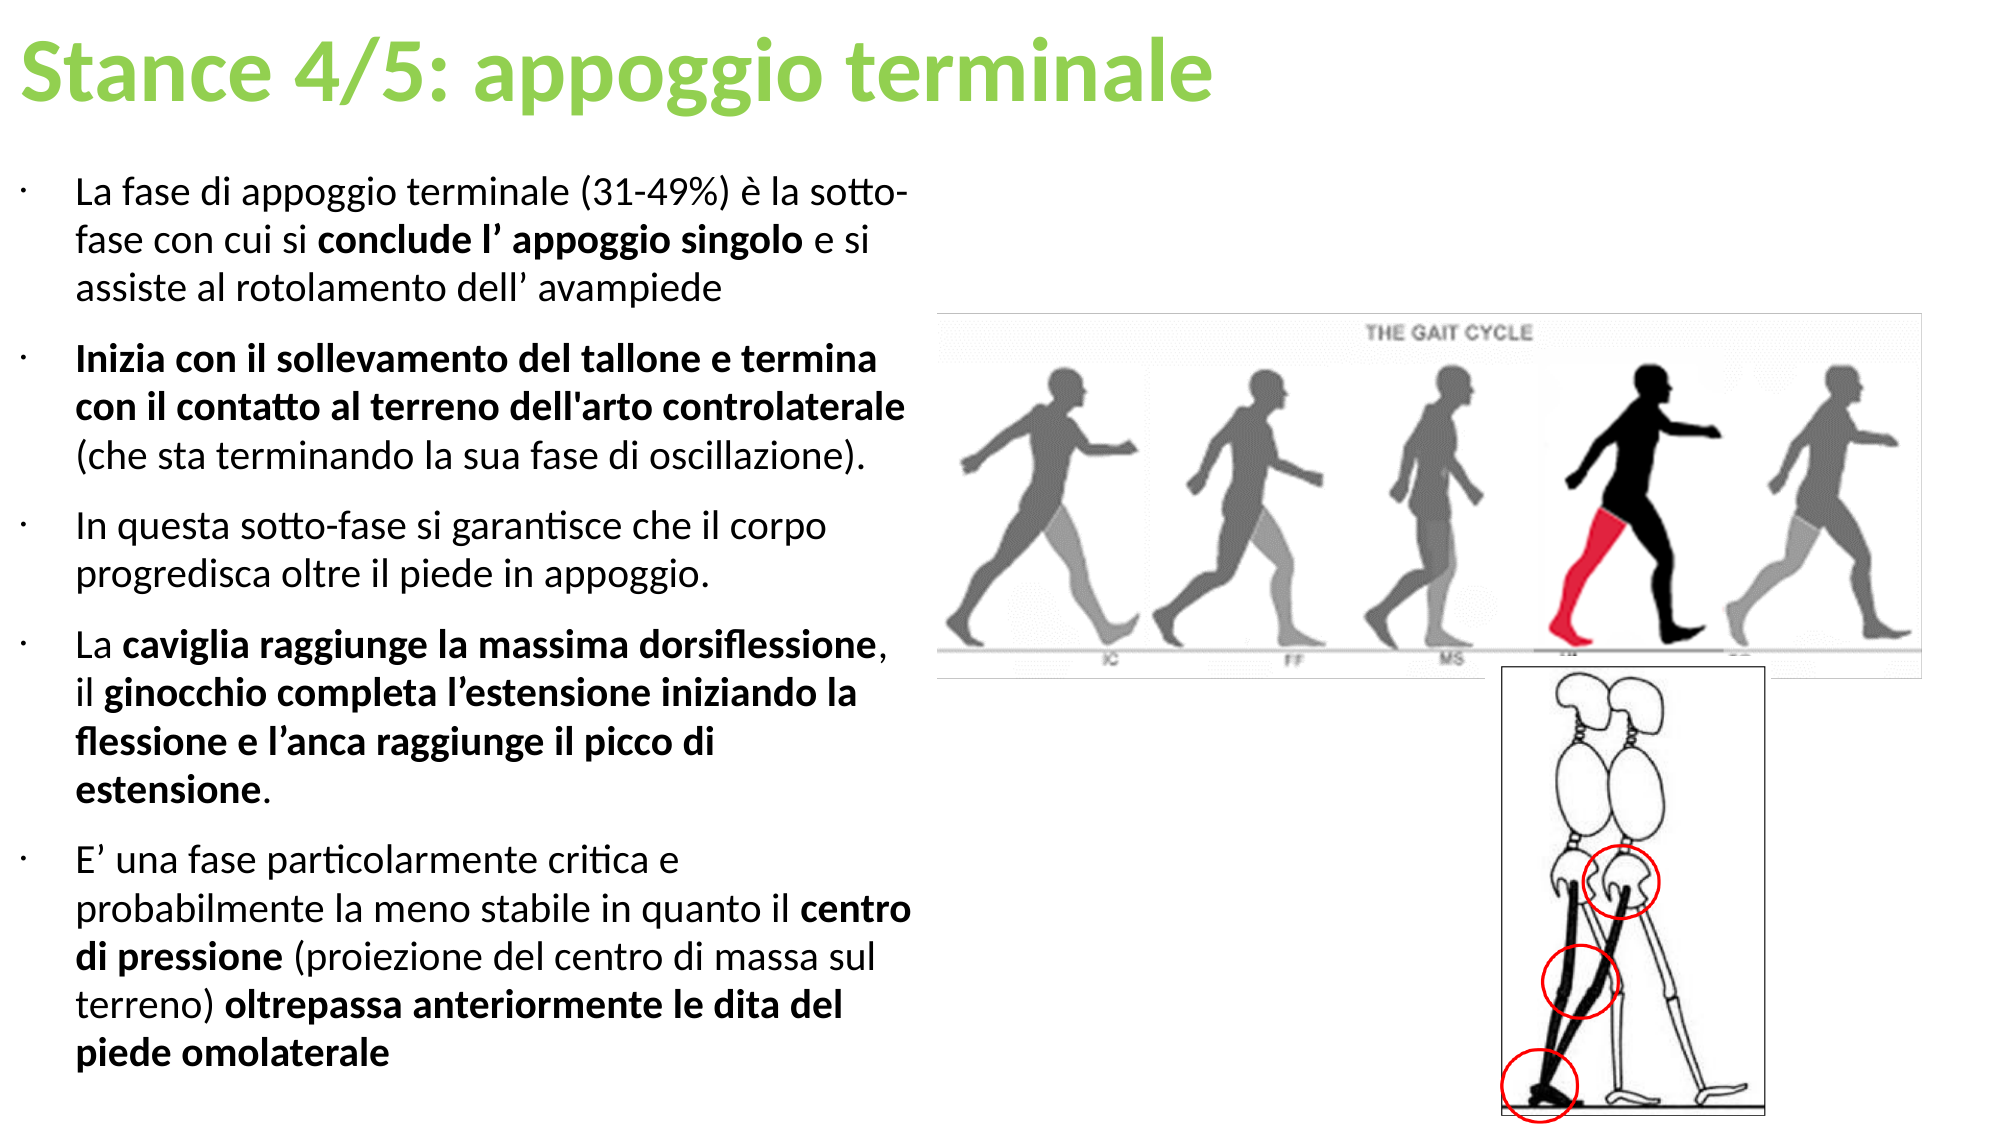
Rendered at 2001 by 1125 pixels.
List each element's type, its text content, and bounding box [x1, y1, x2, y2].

title Stance 4/5: appoggio terminale [5, 0, 1731, 181]
list La fase di appoggio terminale (31-49%) è la sotto-fase con cui si conclude l’ appoggio singolo e si assiste al rotolamento dell’ avampiede Inizia con il sollevamento del tallone e termina con il contatto al terreno dell'arto controlaterale (che sta terminando la sua fase di oscillazione). In questa sotto-fase si garantisce che il corpo progredisca oltre il piede in appoggio. La caviglia raggiunge la massima dorsiflessione, il ginocchio completa l’estensione iniziando la flessione e l’anca raggiunge il picco di estensione. E’ una fase particolarmente critica e probabilmente la meno stabile in quanto il centro di pressione (proiezione del centro di massa sul terreno) oltrepassa anteriormente le dita del piede omolaterale [5, 159, 977, 1094]
picture [937, 300, 1926, 1124]
